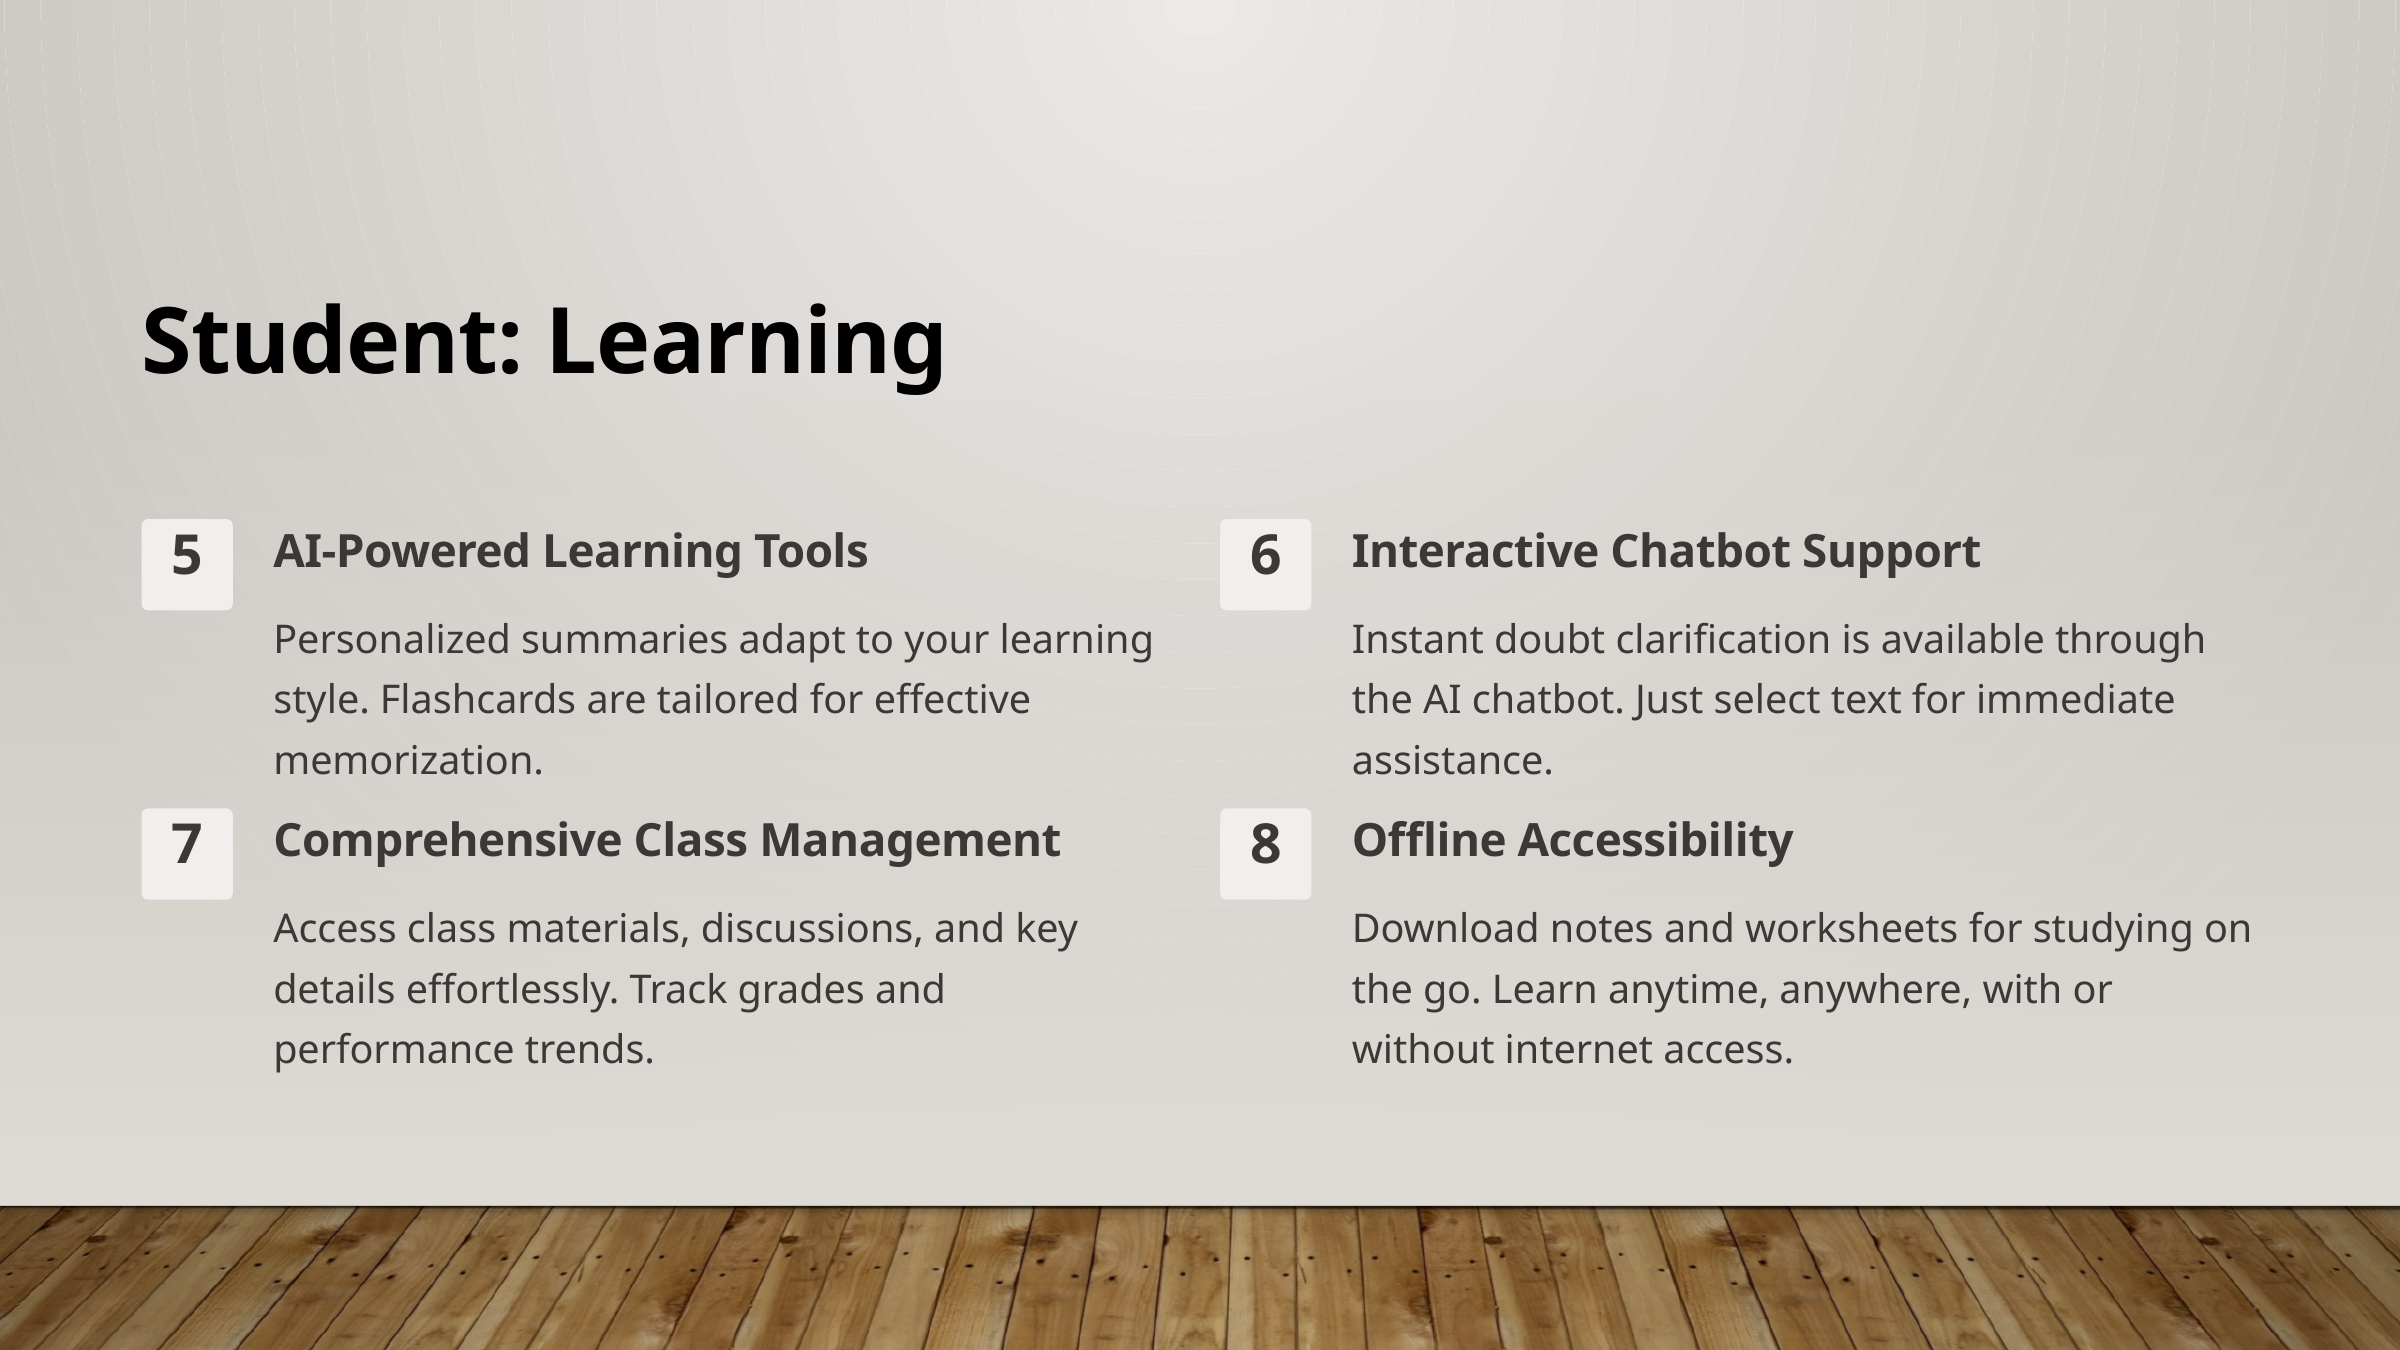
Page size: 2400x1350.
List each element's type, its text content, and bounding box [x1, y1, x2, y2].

text_box 6 [1238, 530, 1294, 600]
text_box 7 [159, 819, 215, 889]
text_box Access class materials, discussions, and key details effortlessly. Track grades and performance trends. [273, 890, 1180, 1012]
text_box AI-Powered Learning Tools [273, 519, 909, 577]
text_box [141, 808, 233, 900]
text_box Interactive Chatbot Support [1351, 519, 2015, 577]
text_box Student: Learning [141, 277, 1062, 393]
text_box 5 [159, 530, 215, 600]
text_box [1220, 519, 1312, 611]
text_box Personalized summaries adapt to your learning style. Flashcards are tailored for effective memorization. [273, 600, 1180, 723]
text_box Comprehensive Class Management [273, 808, 1111, 866]
text_box Offline Accessibility [1351, 808, 1819, 866]
text_box [141, 519, 233, 611]
text_box Instant doubt clarification is available through the AI chatbot. Just select text for immediate assistance. [1351, 600, 2259, 723]
picture [0, 1206, 2400, 1350]
text_box [1220, 808, 1312, 900]
text_box 8 [1238, 819, 1294, 889]
text_box Download notes and worksheets for studying on the go. Learn anytime, anywhere, with or without internet access. [1351, 890, 2259, 1073]
